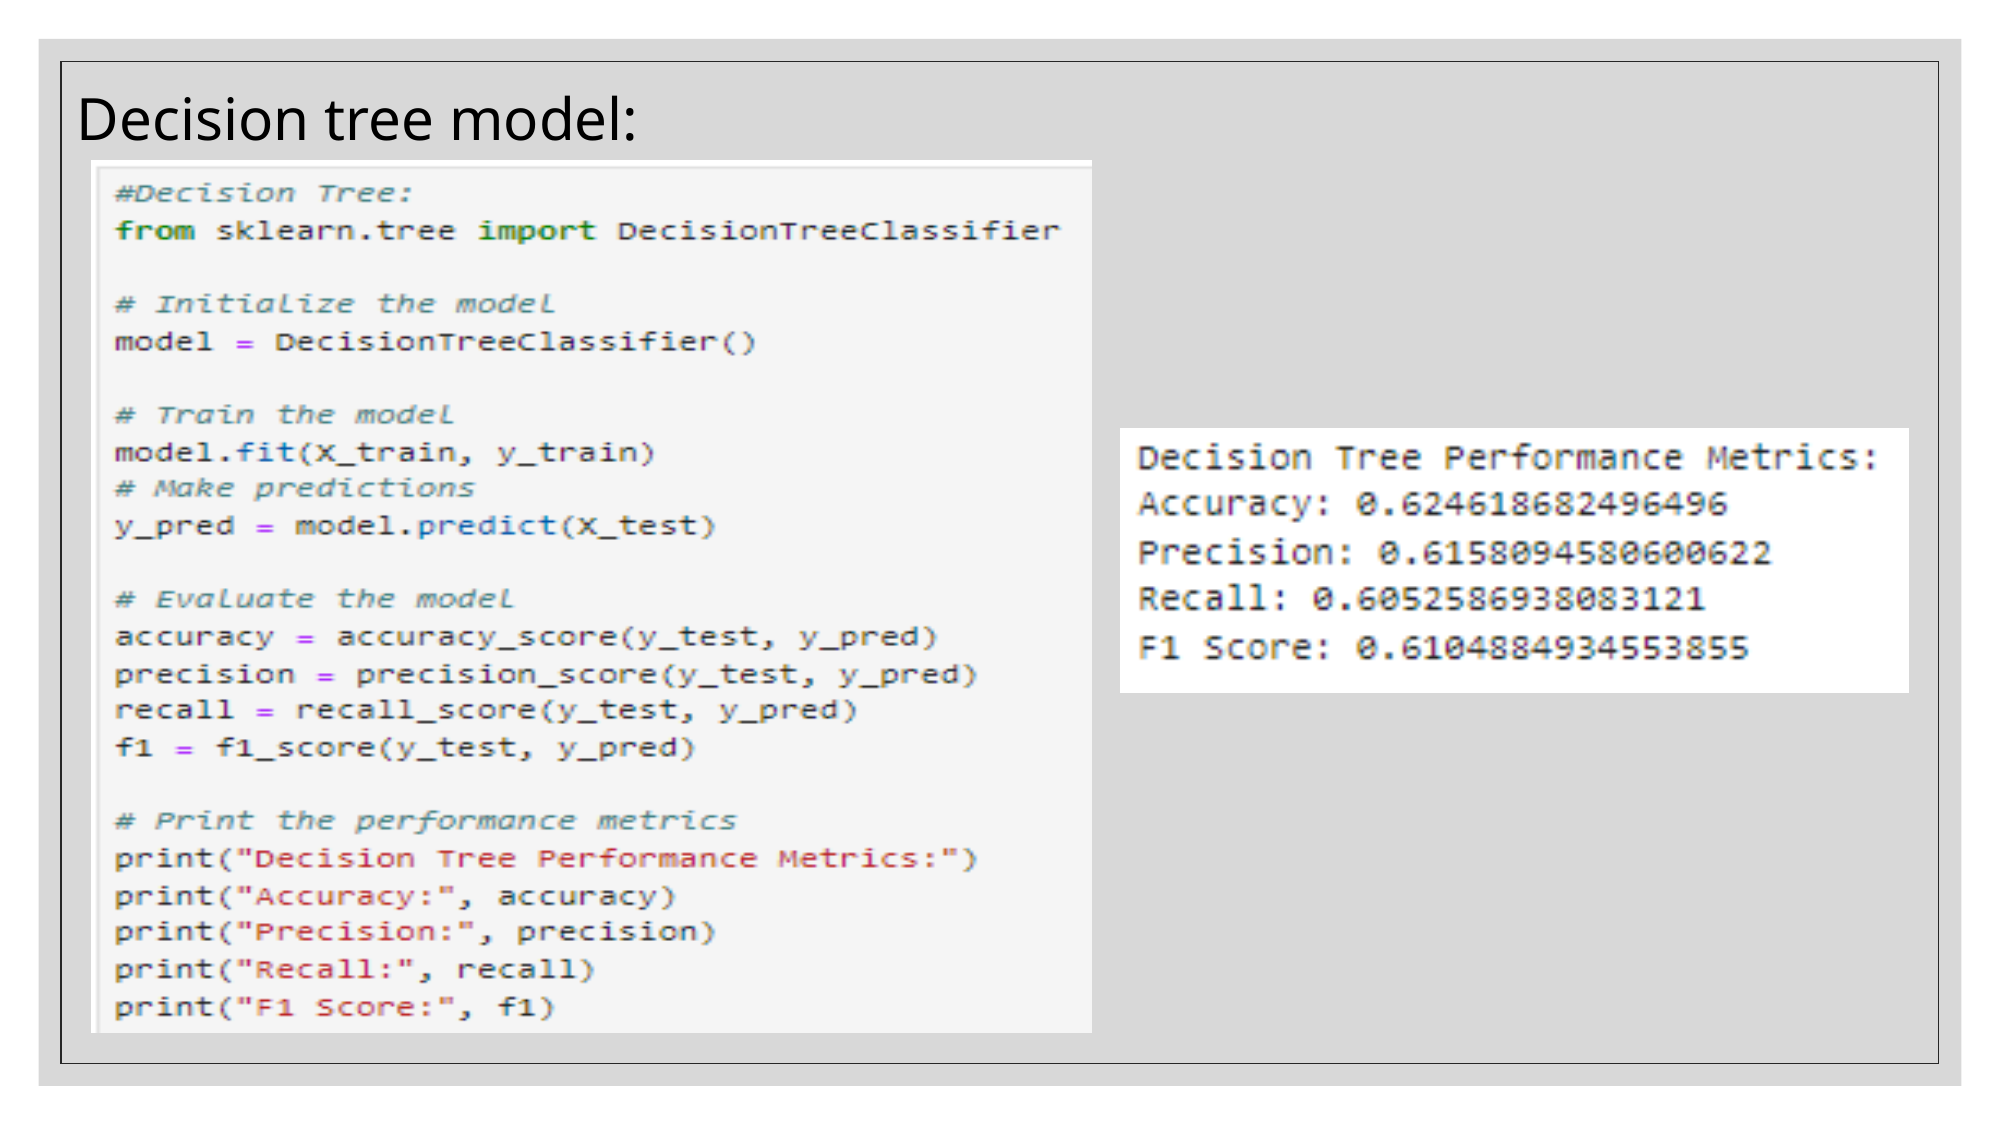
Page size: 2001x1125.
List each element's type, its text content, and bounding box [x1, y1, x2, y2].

picture [91, 160, 1092, 1033]
picture [1120, 428, 1909, 693]
text_box Decision tree model: [62, 74, 1062, 160]
